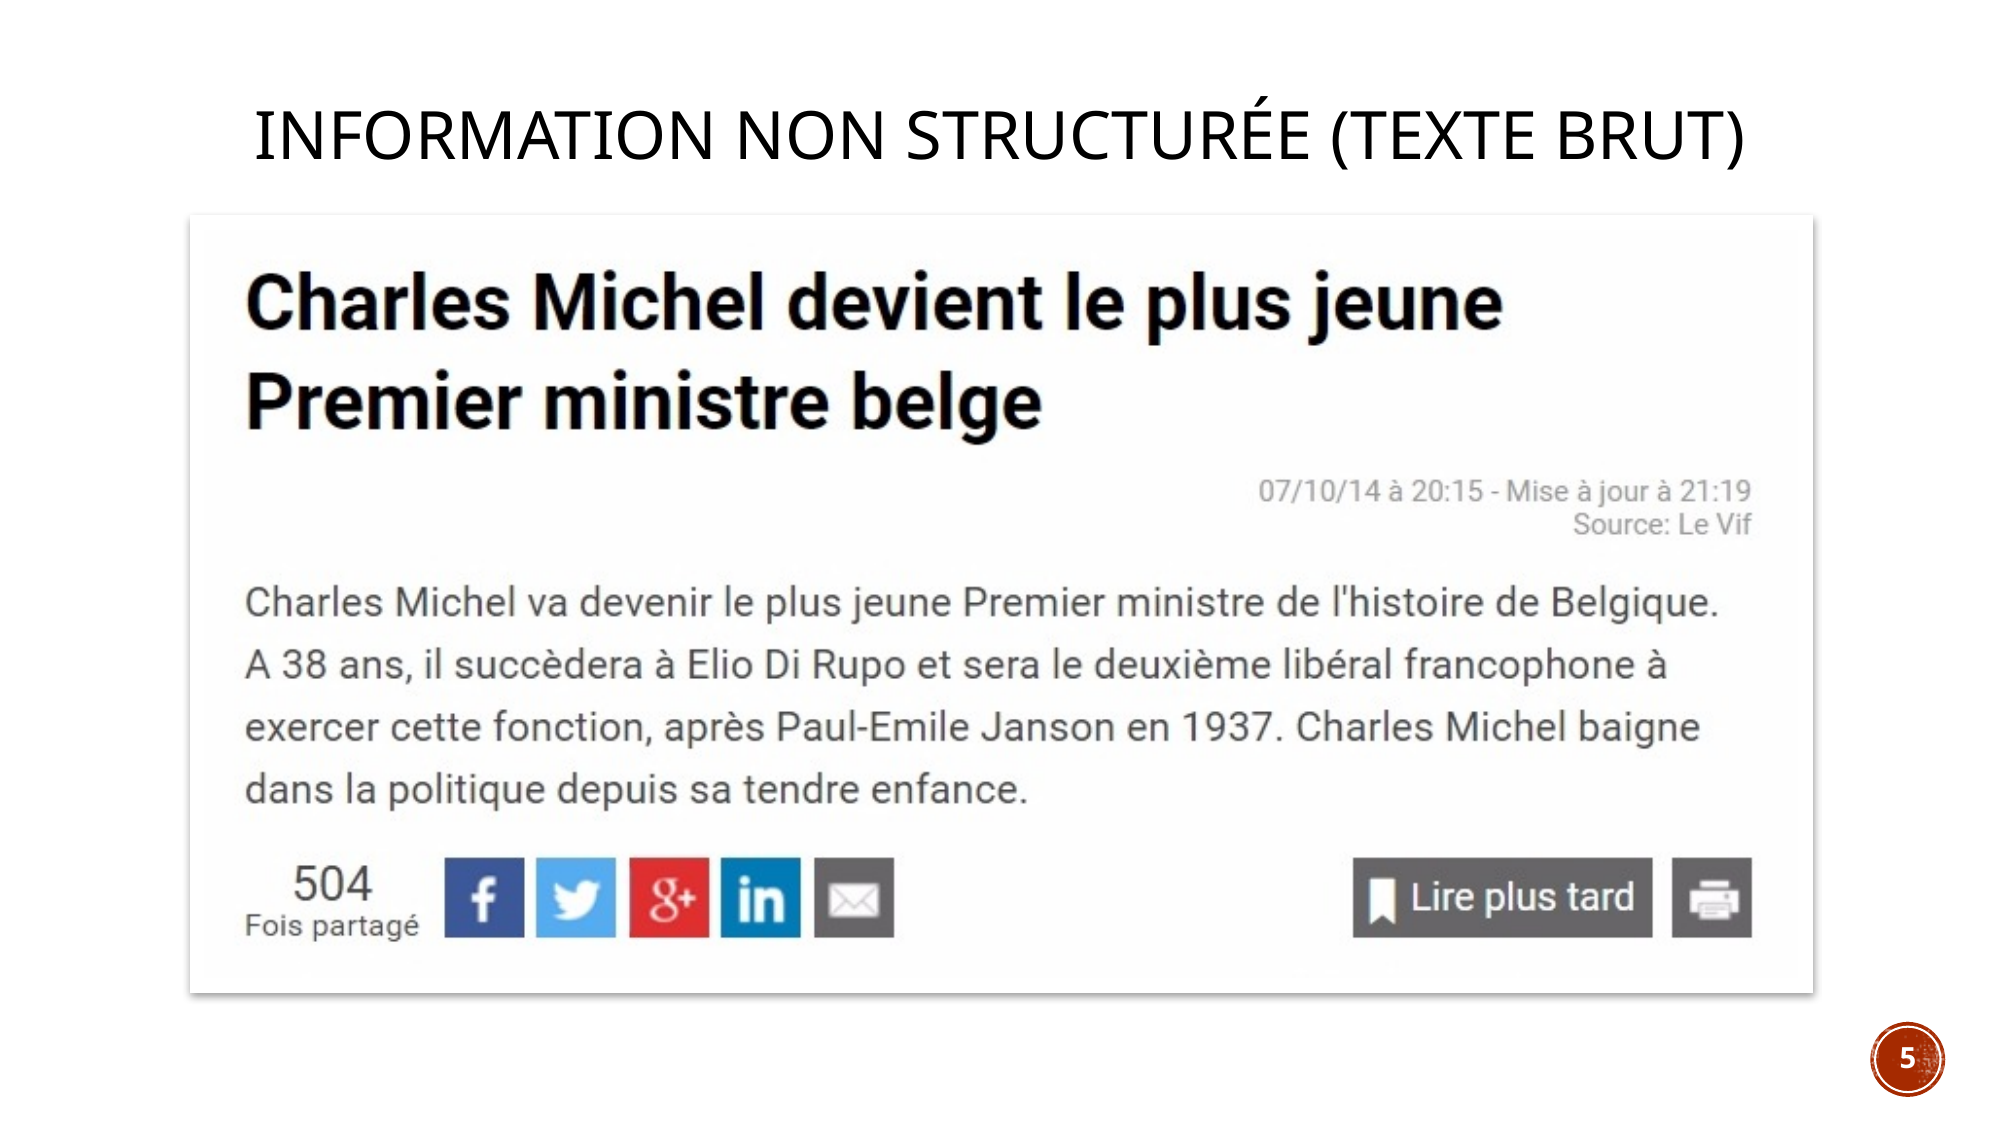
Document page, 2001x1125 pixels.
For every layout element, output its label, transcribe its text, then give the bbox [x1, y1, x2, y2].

slide_number 5 [1855, 1028, 1961, 1089]
title Information non structurée (texte brut) [175, 79, 1826, 198]
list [205, 231, 1798, 977]
